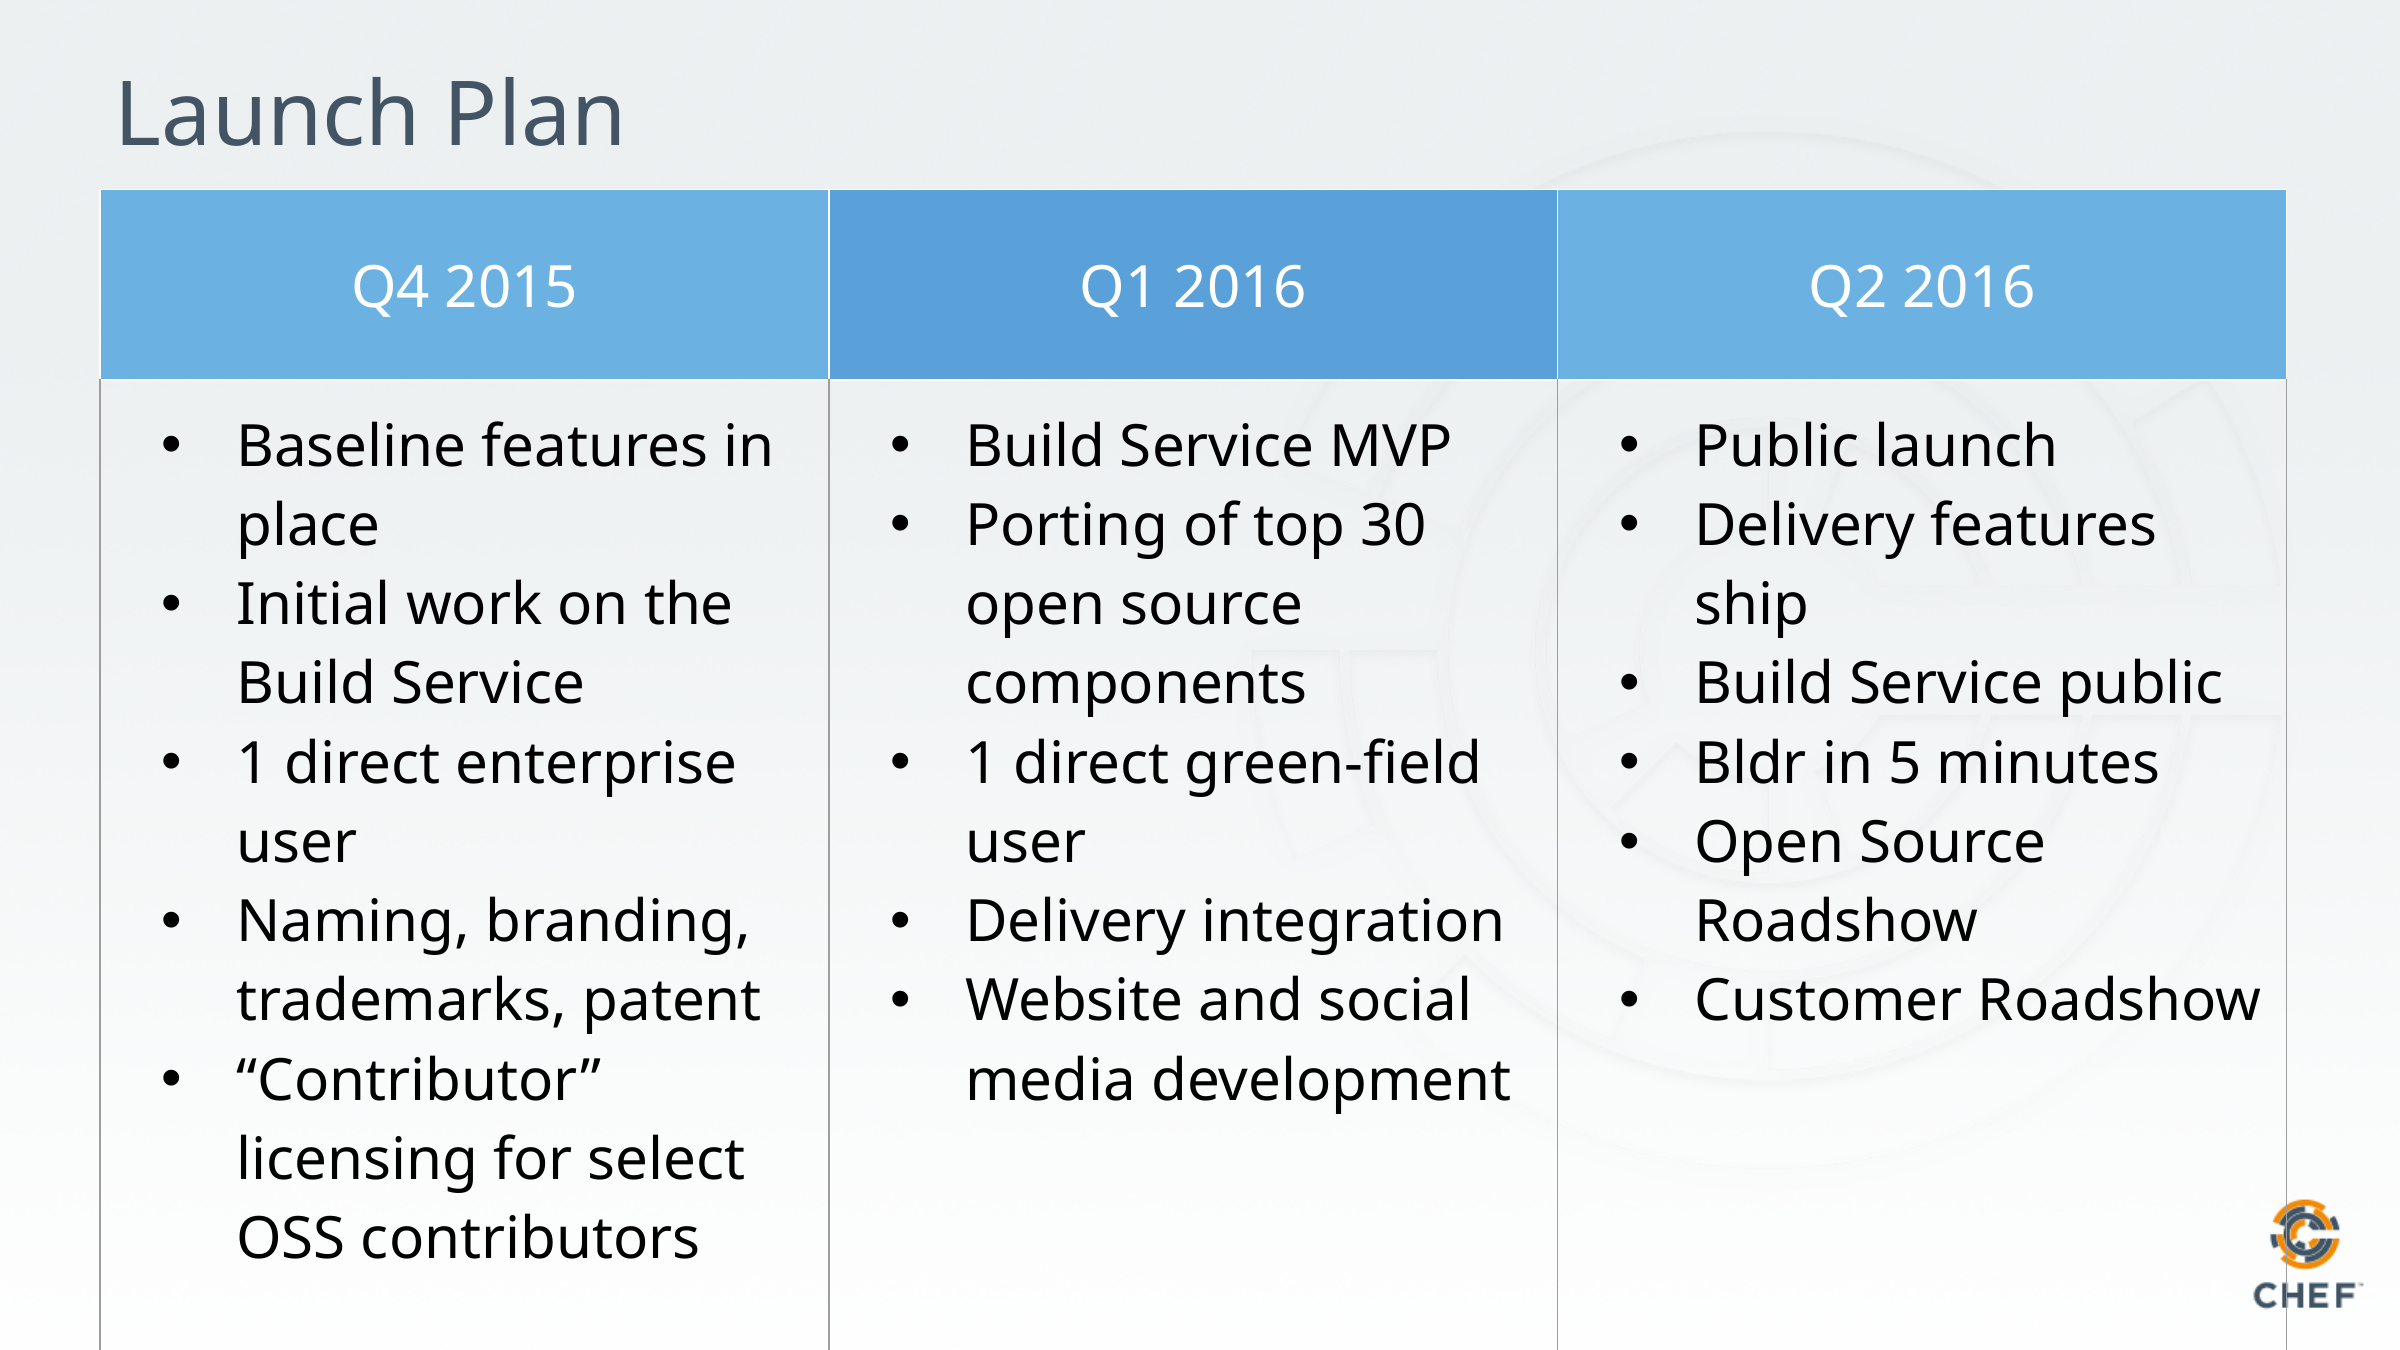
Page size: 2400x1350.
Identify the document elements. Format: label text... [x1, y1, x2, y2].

table_cell Baseline features in place Initial work on the Build Service 1 direct enterprise user Naming, branding, trademarks, patent “Contributor” licensing for select OSS contributors [101, 381, 828, 1350]
title Launch Plan [99, 53, 2300, 190]
table_cell Public launch Delivery features ship Build Service public Bldr in 5 minutes Open Source Roadshow Customer Roadshow [1558, 381, 2286, 1350]
table_header Q1 2016 [830, 190, 1557, 379]
table_cell Build Service MVP Porting of top 30 open source components 1 direct green-field user Delivery integration Website and social media development [830, 381, 1557, 1350]
table_header Q4 2015 [101, 190, 828, 379]
table_header Q2 2016 [1558, 190, 2286, 379]
picture [0, 0, 2400, 1350]
